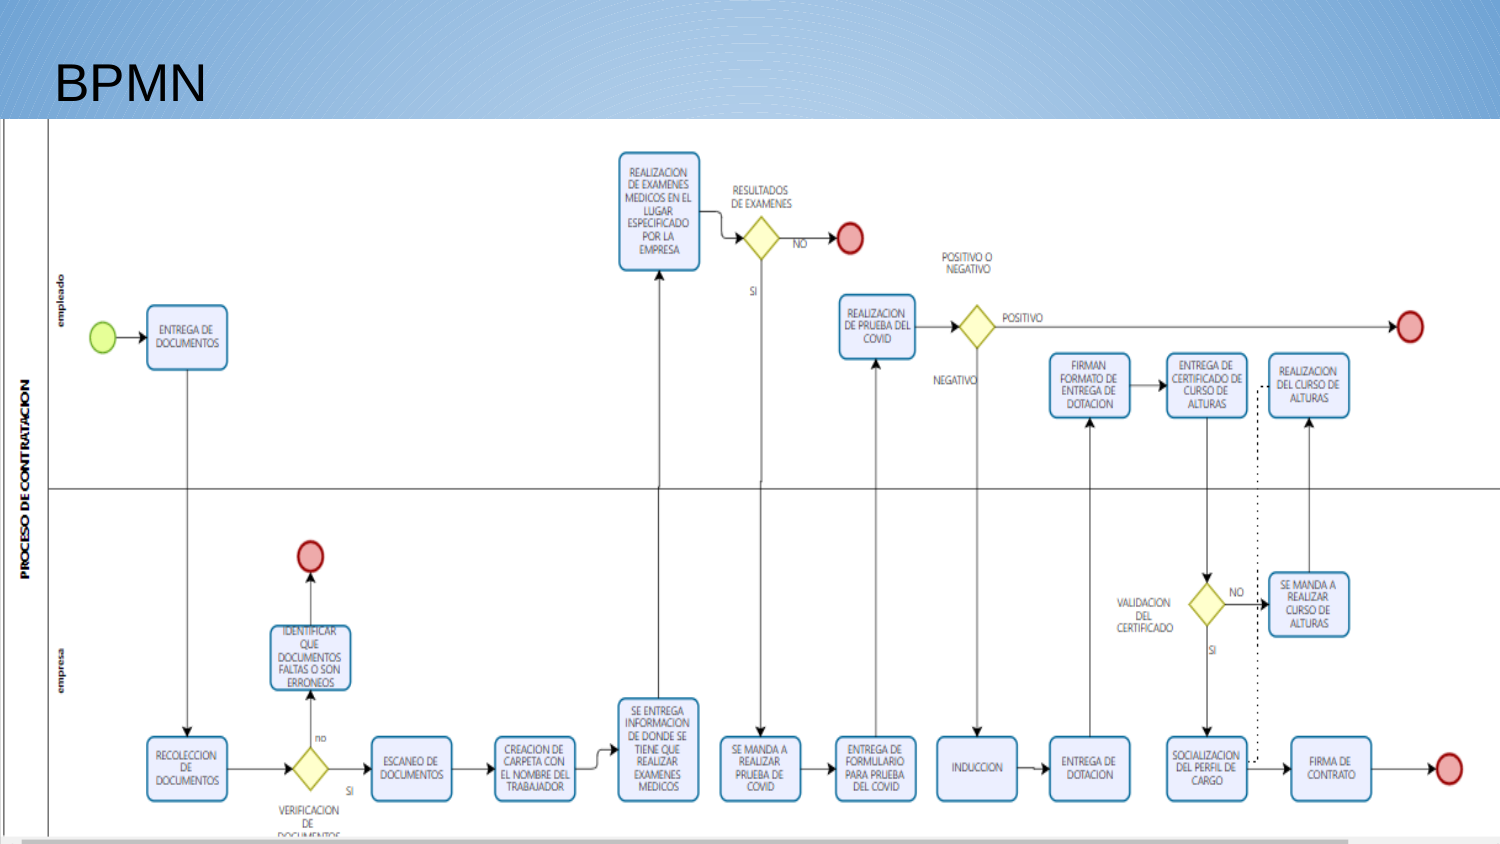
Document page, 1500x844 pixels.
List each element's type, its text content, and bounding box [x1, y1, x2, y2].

title BPMN [39, 33, 1438, 117]
picture [0, 119, 1500, 844]
